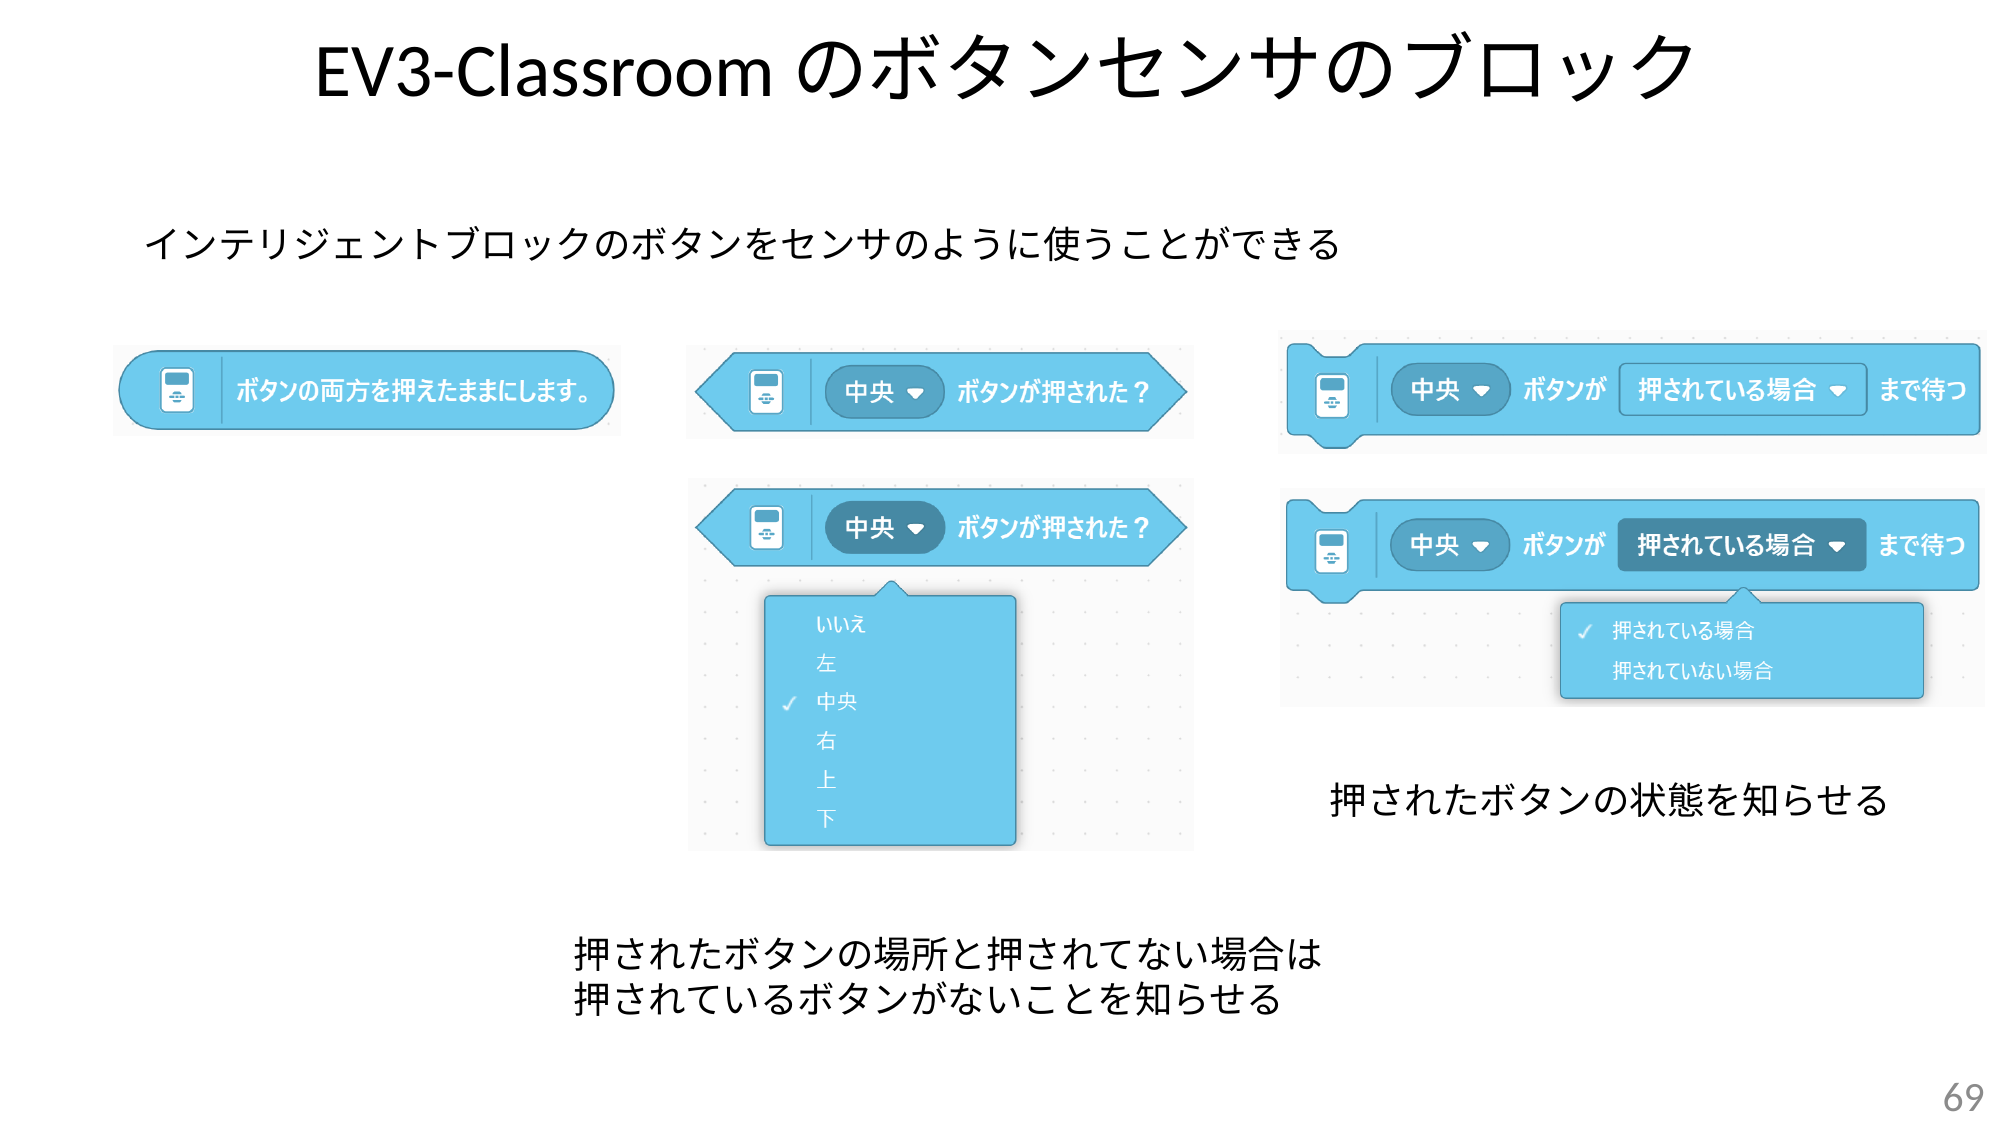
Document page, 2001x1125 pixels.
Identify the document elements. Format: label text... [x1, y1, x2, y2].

picture [1280, 488, 1985, 707]
picture [688, 477, 1195, 852]
text_box 押されたボタンの状態を知らせる [1314, 769, 1951, 830]
text_box インテリジェントブロックのボタンをセンサのように使うことができる [128, 213, 1358, 274]
picture [1278, 330, 1987, 454]
picture [686, 345, 1195, 439]
title EV3-Classroomのボタンセンサのブロック [55, 13, 1961, 120]
slide_number 69 [1881, 1065, 2000, 1125]
text_box 押されたボタンの場所と押されてない場合は押されているボタンがないことを知らせる [559, 924, 1353, 1029]
picture [113, 345, 621, 436]
